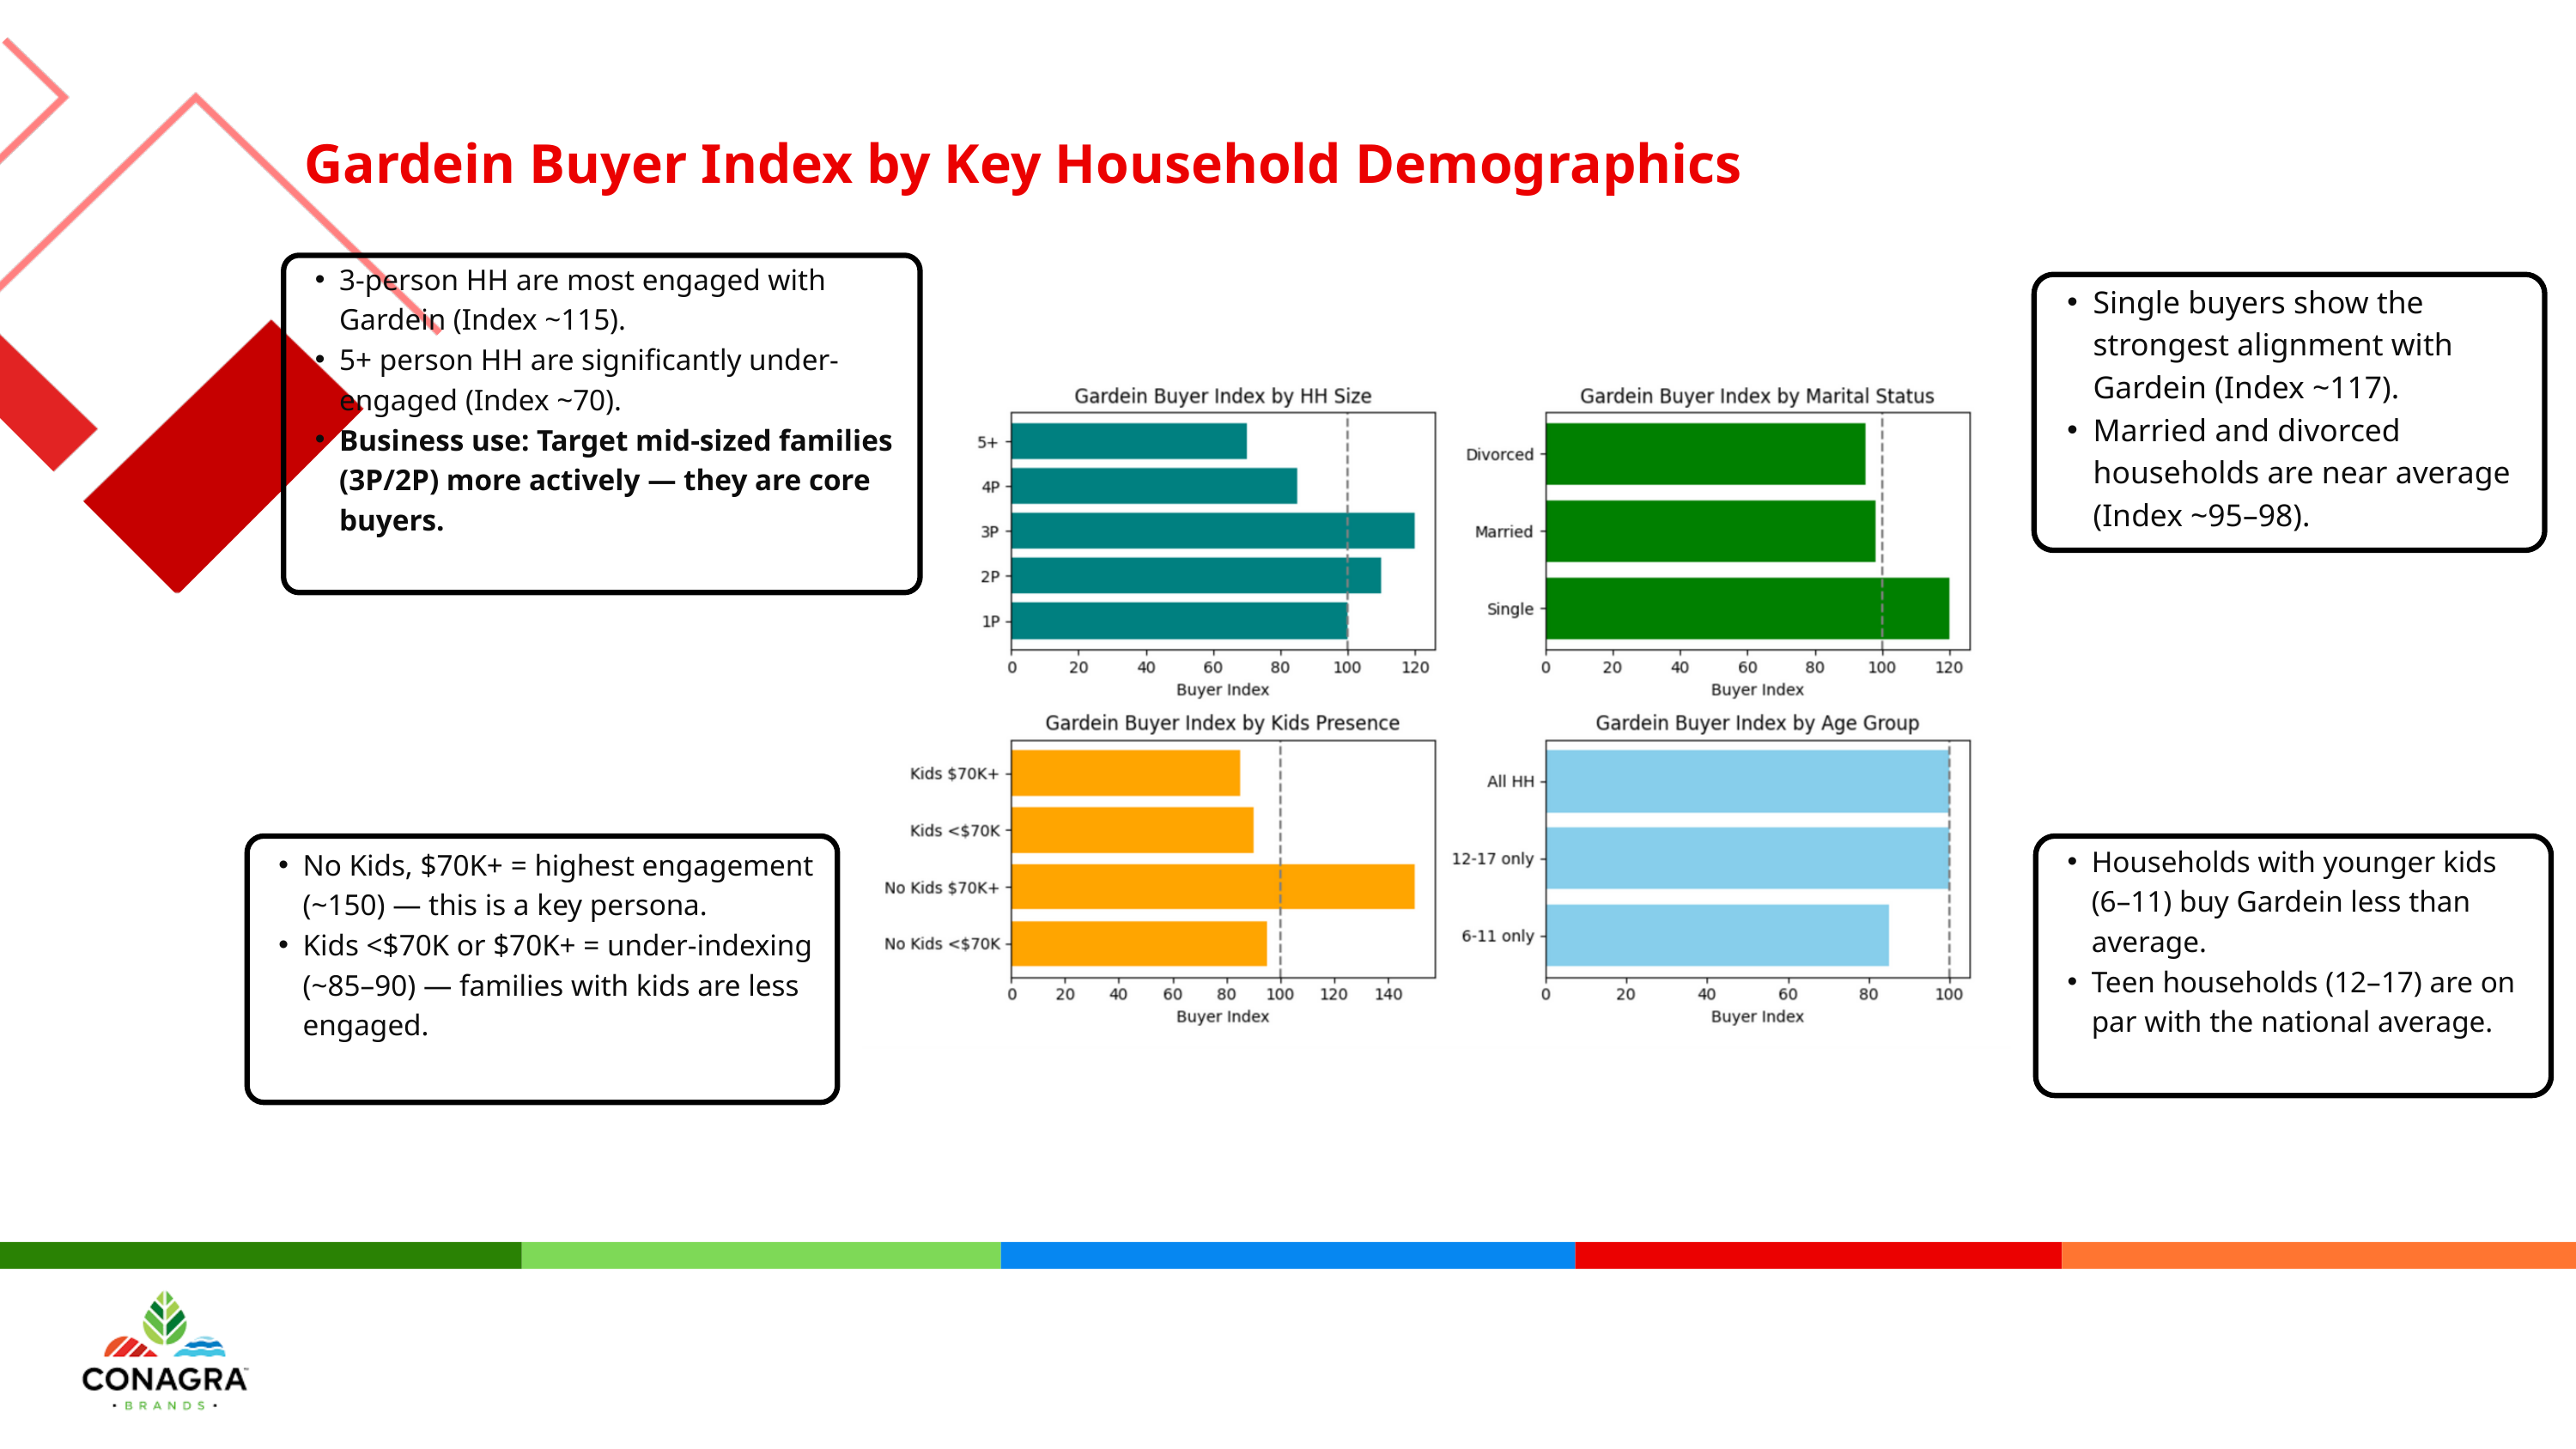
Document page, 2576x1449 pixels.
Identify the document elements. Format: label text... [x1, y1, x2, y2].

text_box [283, 255, 920, 593]
text_box [0, 0, 554, 596]
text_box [2035, 835, 2552, 1096]
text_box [246, 835, 838, 1103]
text_box [862, 375, 2011, 1049]
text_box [2033, 274, 2545, 551]
text_box Gardein Buyer Index by Key Household Demographics [304, 118, 1829, 194]
text_box [0, 1282, 331, 1449]
